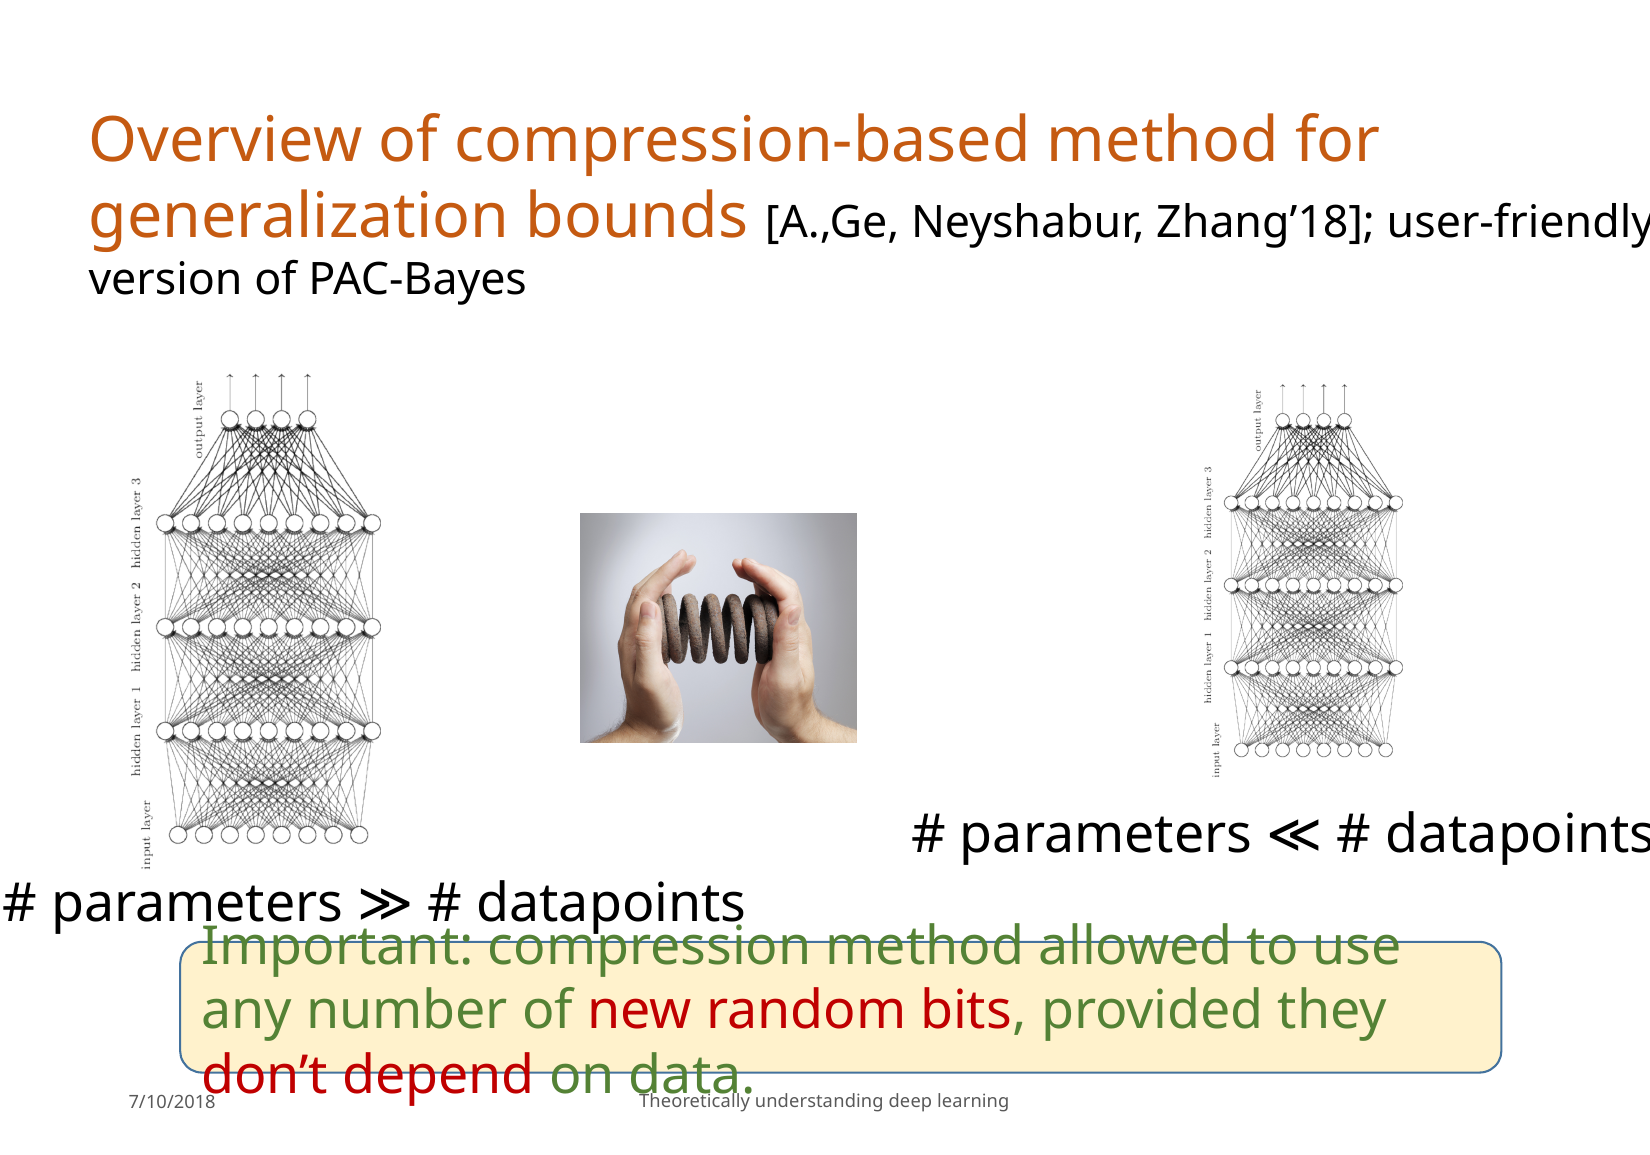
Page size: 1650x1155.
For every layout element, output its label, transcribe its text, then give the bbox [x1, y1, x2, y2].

picture [0, 362, 510, 860]
text_box Important: compression method allowed to use any number of new random bits, provided they don’t depend on data. [179, 940, 1503, 1074]
footer Theoretically understanding deep learning [546, 1070, 1104, 1132]
picture [580, 513, 857, 743]
picture [1098, 375, 1505, 781]
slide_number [113, 1070, 485, 1132]
text_box # parameters ≫ # datapoints [0, 860, 763, 940]
text_box Overview of compression-based method for generalization bounds [A.,Ge, Neyshabur, Zhang’18]; user-friendly version of PAC-Bayes [73, 91, 1650, 386]
text_box # parameters ≪ # datapoints [882, 791, 1650, 872]
